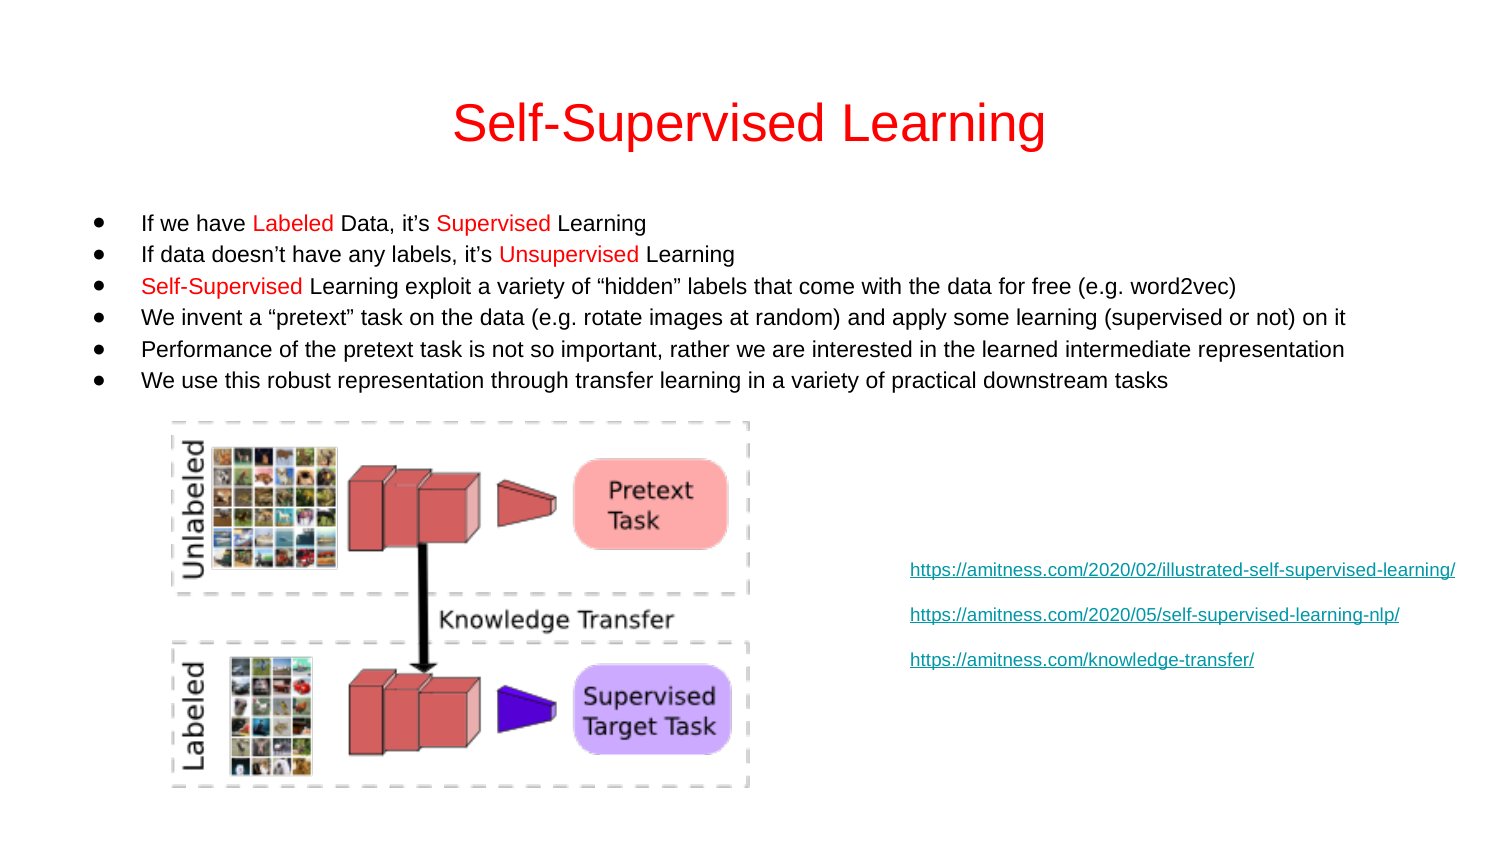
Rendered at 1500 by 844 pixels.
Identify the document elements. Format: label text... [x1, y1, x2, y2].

title Self-Supervised Learning [51, 72, 1449, 167]
text_box https://amitness.com/2020/02/illustrated-self-supervised-learning/ https://amitness.com/2020/05/self-supervised-learning-nlp/ https://amitness.com/knowledge-transfer/ [895, 519, 1479, 701]
picture [170, 421, 751, 789]
list If we have Labeled Data, it’s Supervised Learning If data doesn’t have any labels, it’s Unsupervised Learning Self-Supervised Learning exploit a variety of “hidden” labels that come with the data for free (e.g. word2vec) We invent a “pretext” task on the data (e.g. rotate images at random) and apply some learning (supervised or not) on it Performance of the pretext task is not so important, rather we are interested in the learned intermediate representation We use this robust representation through transfer learning in a variety of practical downstream tasks [51, 189, 1449, 750]
